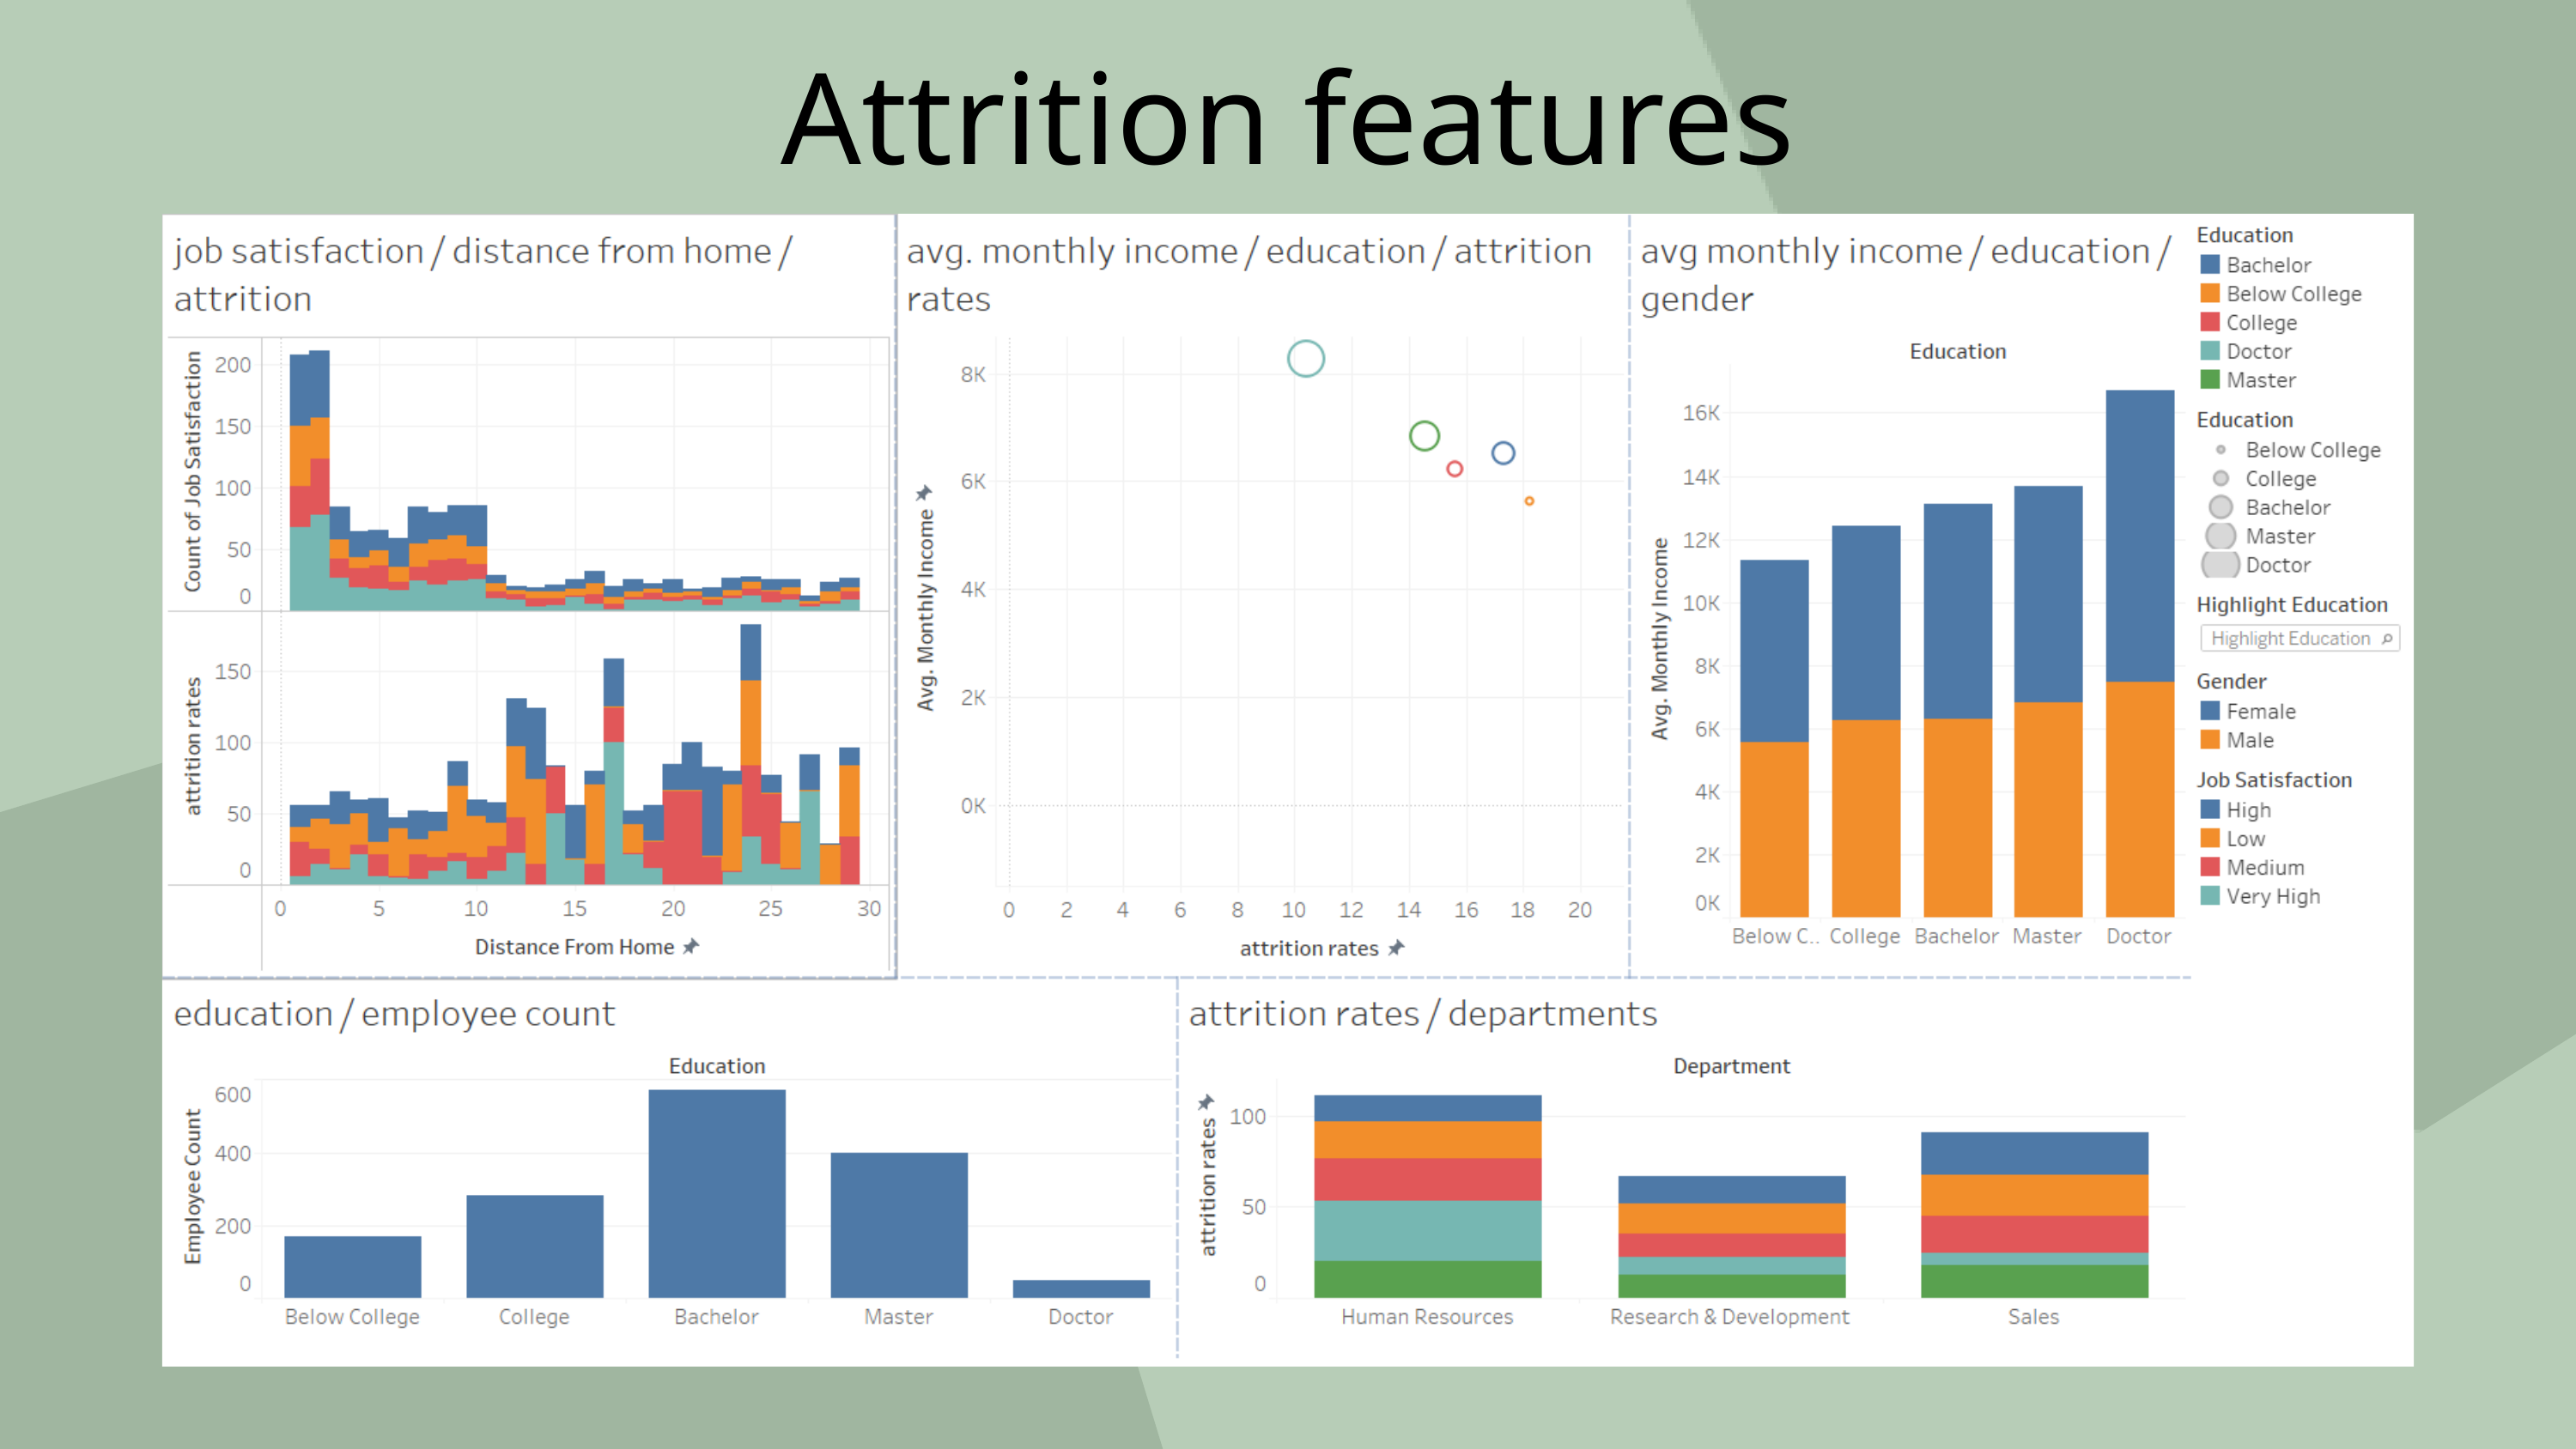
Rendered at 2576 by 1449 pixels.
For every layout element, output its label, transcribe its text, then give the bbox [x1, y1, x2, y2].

text_box [1564, 0, 2576, 1137]
text_box [0, 762, 1163, 1449]
text_box Attrition features [744, 38, 1832, 191]
text_box [161, 214, 2415, 1367]
